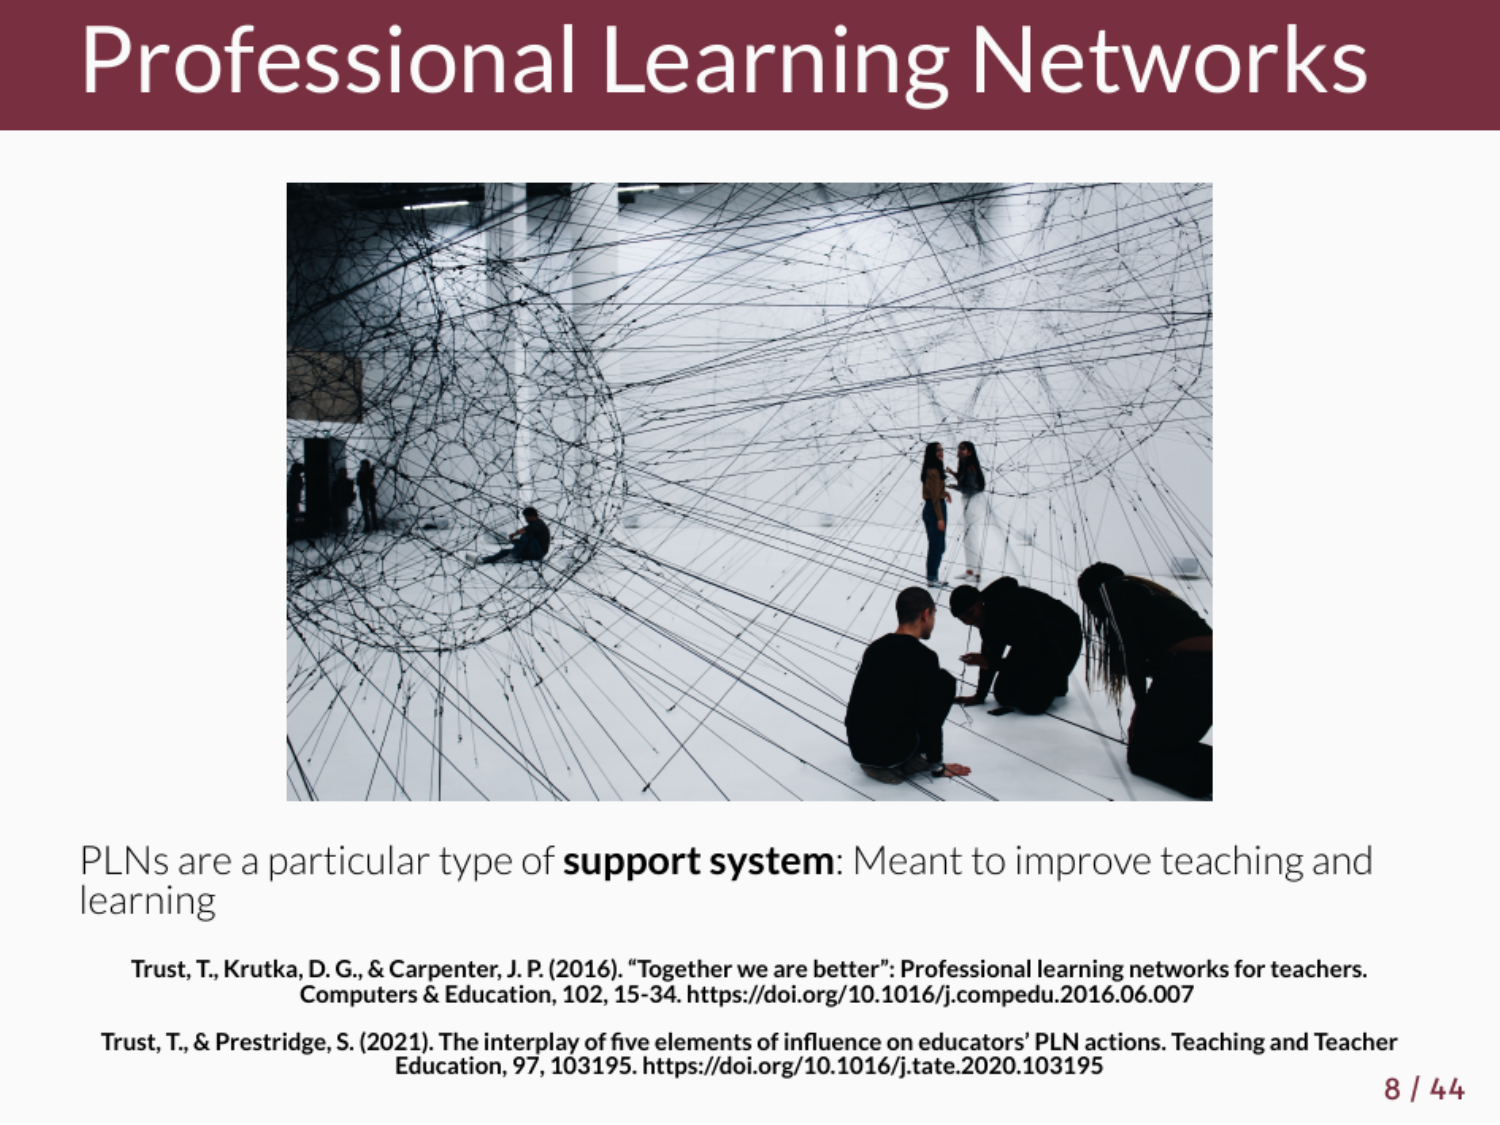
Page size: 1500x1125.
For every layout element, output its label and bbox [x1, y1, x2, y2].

list [0, 0, 1500, 1125]
